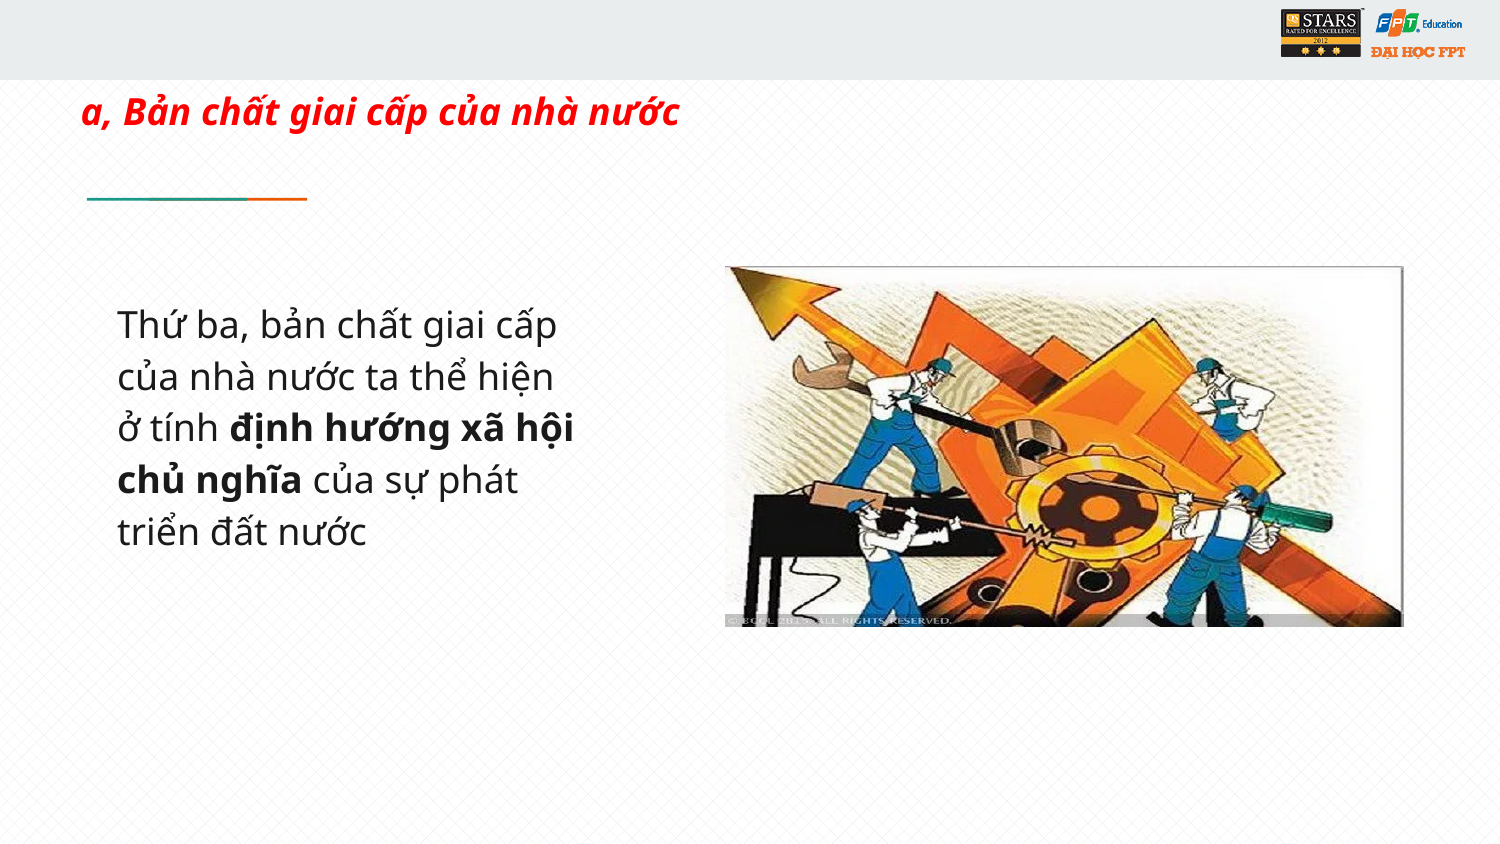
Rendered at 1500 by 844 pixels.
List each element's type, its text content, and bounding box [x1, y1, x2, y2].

title a, Bản chất giai cấp của nhà nước [51, 72, 1449, 154]
picture [725, 266, 1404, 627]
list Thứ ba, bản chất giai cấp của nhà nước ta thể hiện ở tính định hướng xã hội chủ nghĩa của sự phát triển đất nước [85, 279, 599, 627]
picture [1280, 8, 1466, 59]
